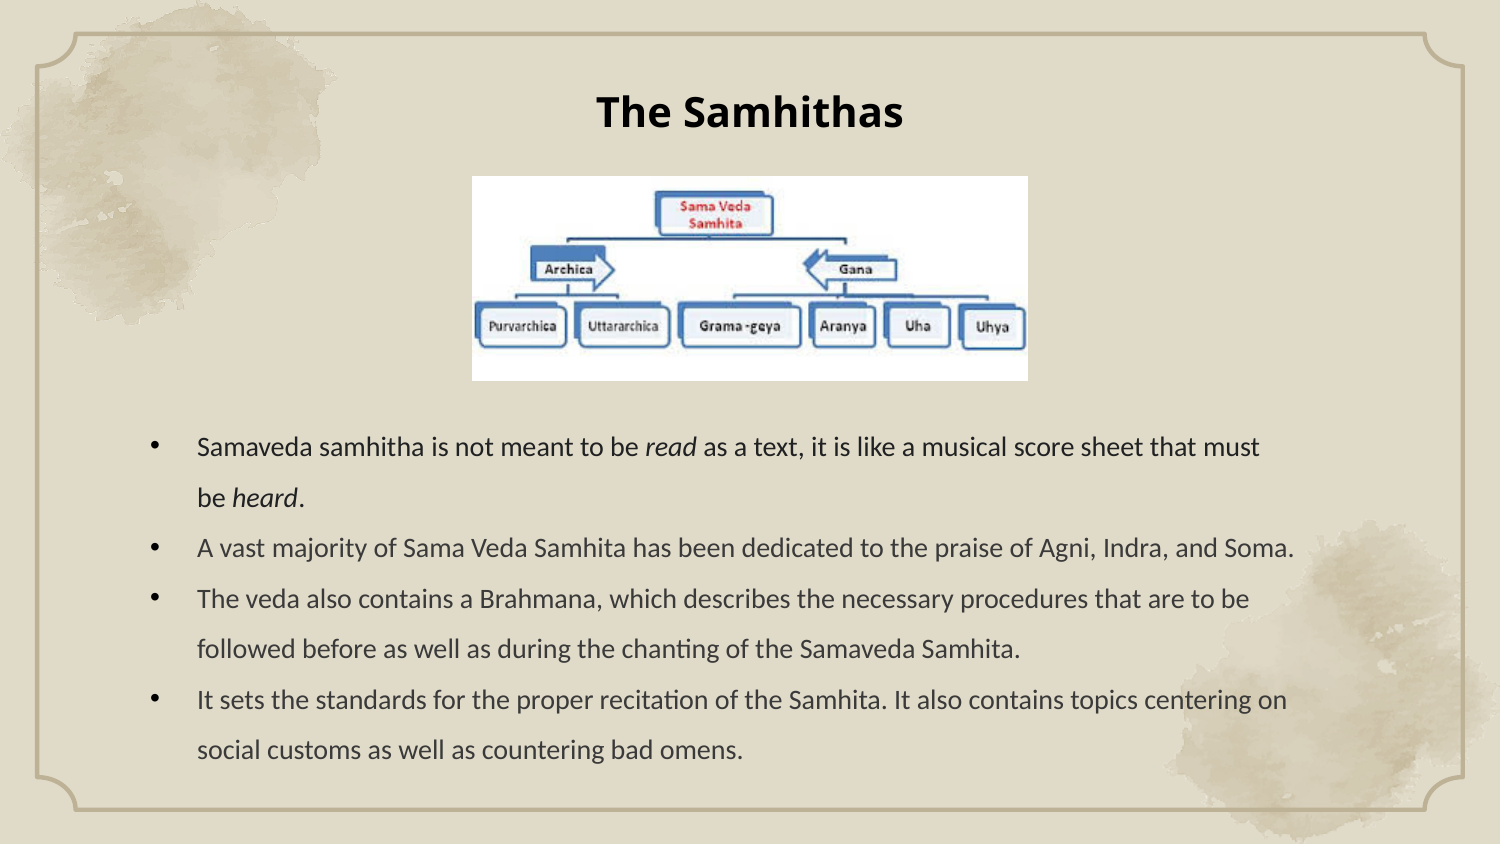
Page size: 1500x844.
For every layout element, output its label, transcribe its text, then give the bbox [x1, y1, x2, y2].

text_box Samaveda samhitha is not meant to be read as a text, it is like a musical score sheet that must be heard. A vast majority of Sama Veda Samhita has been dedicated to the praise of Agni, Indra, and Soma. The veda also contains a Brahmana, which describes the necessary procedures that are to be followed before as well as during the chanting of the Samaveda Samhita. It sets the standards for the proper recitation of the Samhita. It also contains topics centering on social customs as well as countering bad omens. [135, 404, 1365, 824]
picture [472, 176, 1028, 381]
title The Samhithas [103, 44, 1397, 177]
